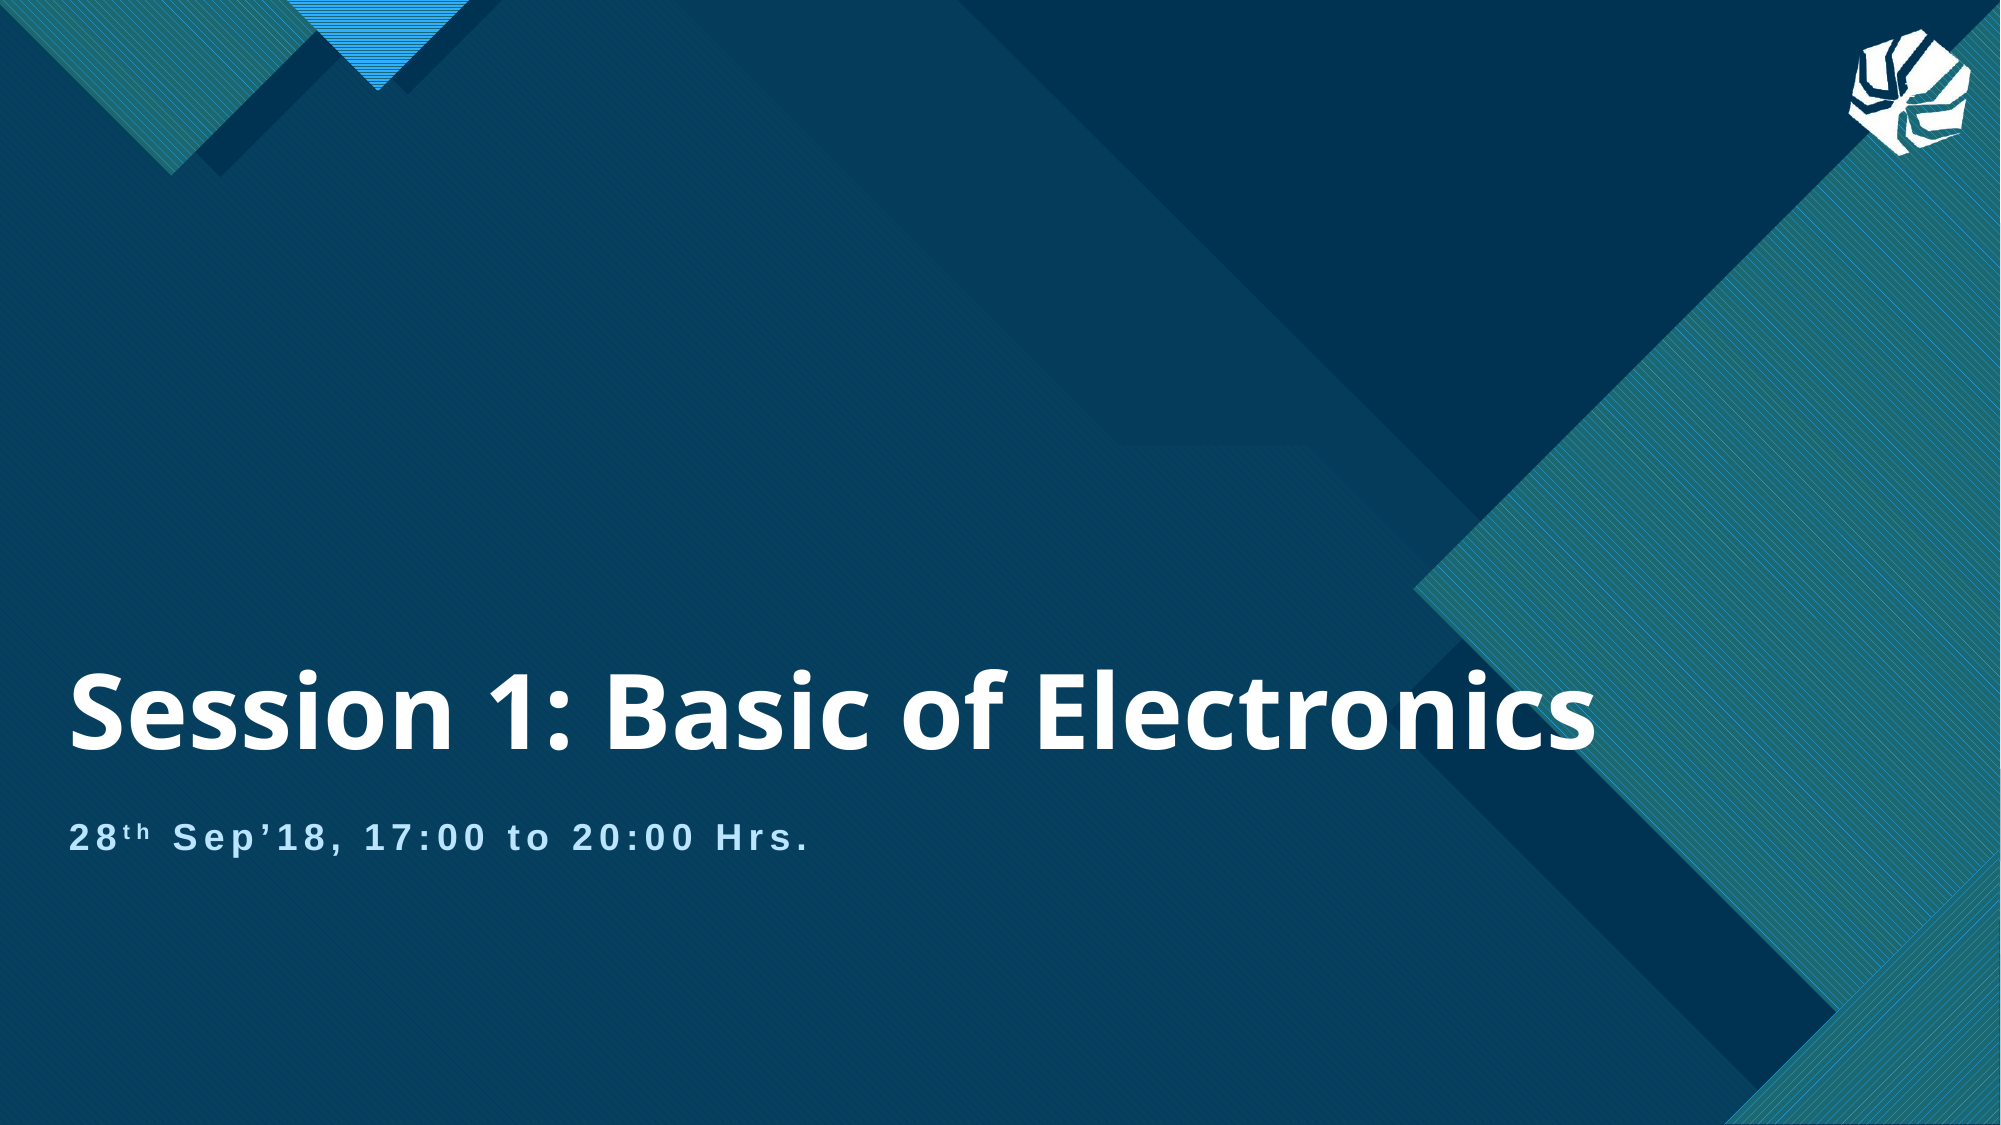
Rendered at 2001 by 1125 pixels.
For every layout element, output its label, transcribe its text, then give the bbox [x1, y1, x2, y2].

title Session 1: Basic of Electronics [53, 639, 1633, 780]
text_box How to remember? [1499, 427, 2001, 1125]
list 28th Sep’18, 17:00 to 20:00 Hrs. [53, 810, 1170, 871]
picture [1839, 18, 1986, 164]
